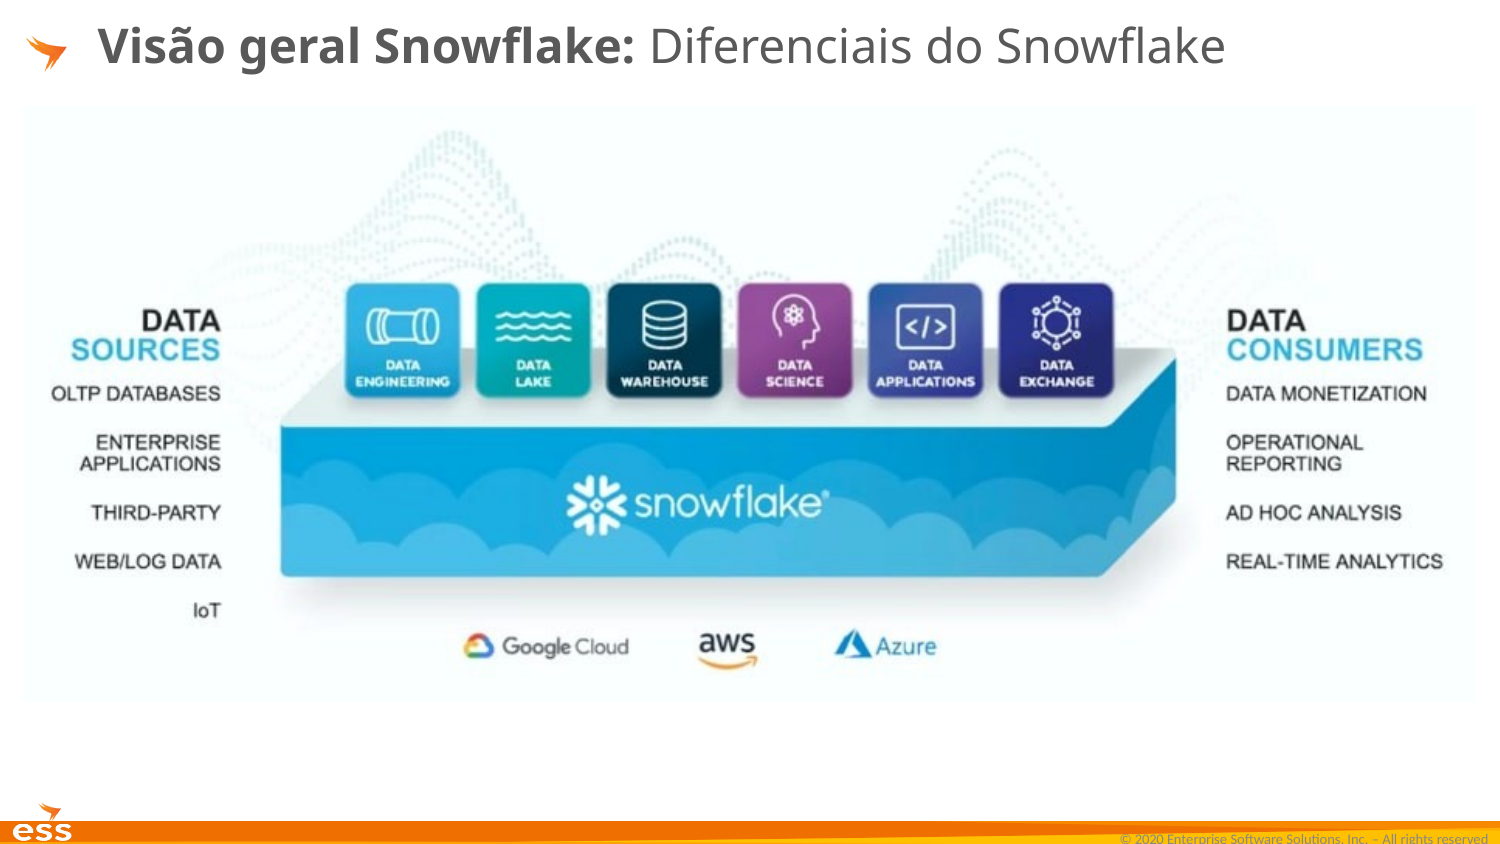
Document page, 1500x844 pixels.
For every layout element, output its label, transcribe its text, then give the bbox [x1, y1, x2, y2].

text_box Visão geral Snowflake: Diferenciais do Snowflake [86, 20, 1411, 79]
picture [23, 32, 73, 75]
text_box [0, 797, 1500, 844]
picture [24, 106, 1476, 703]
